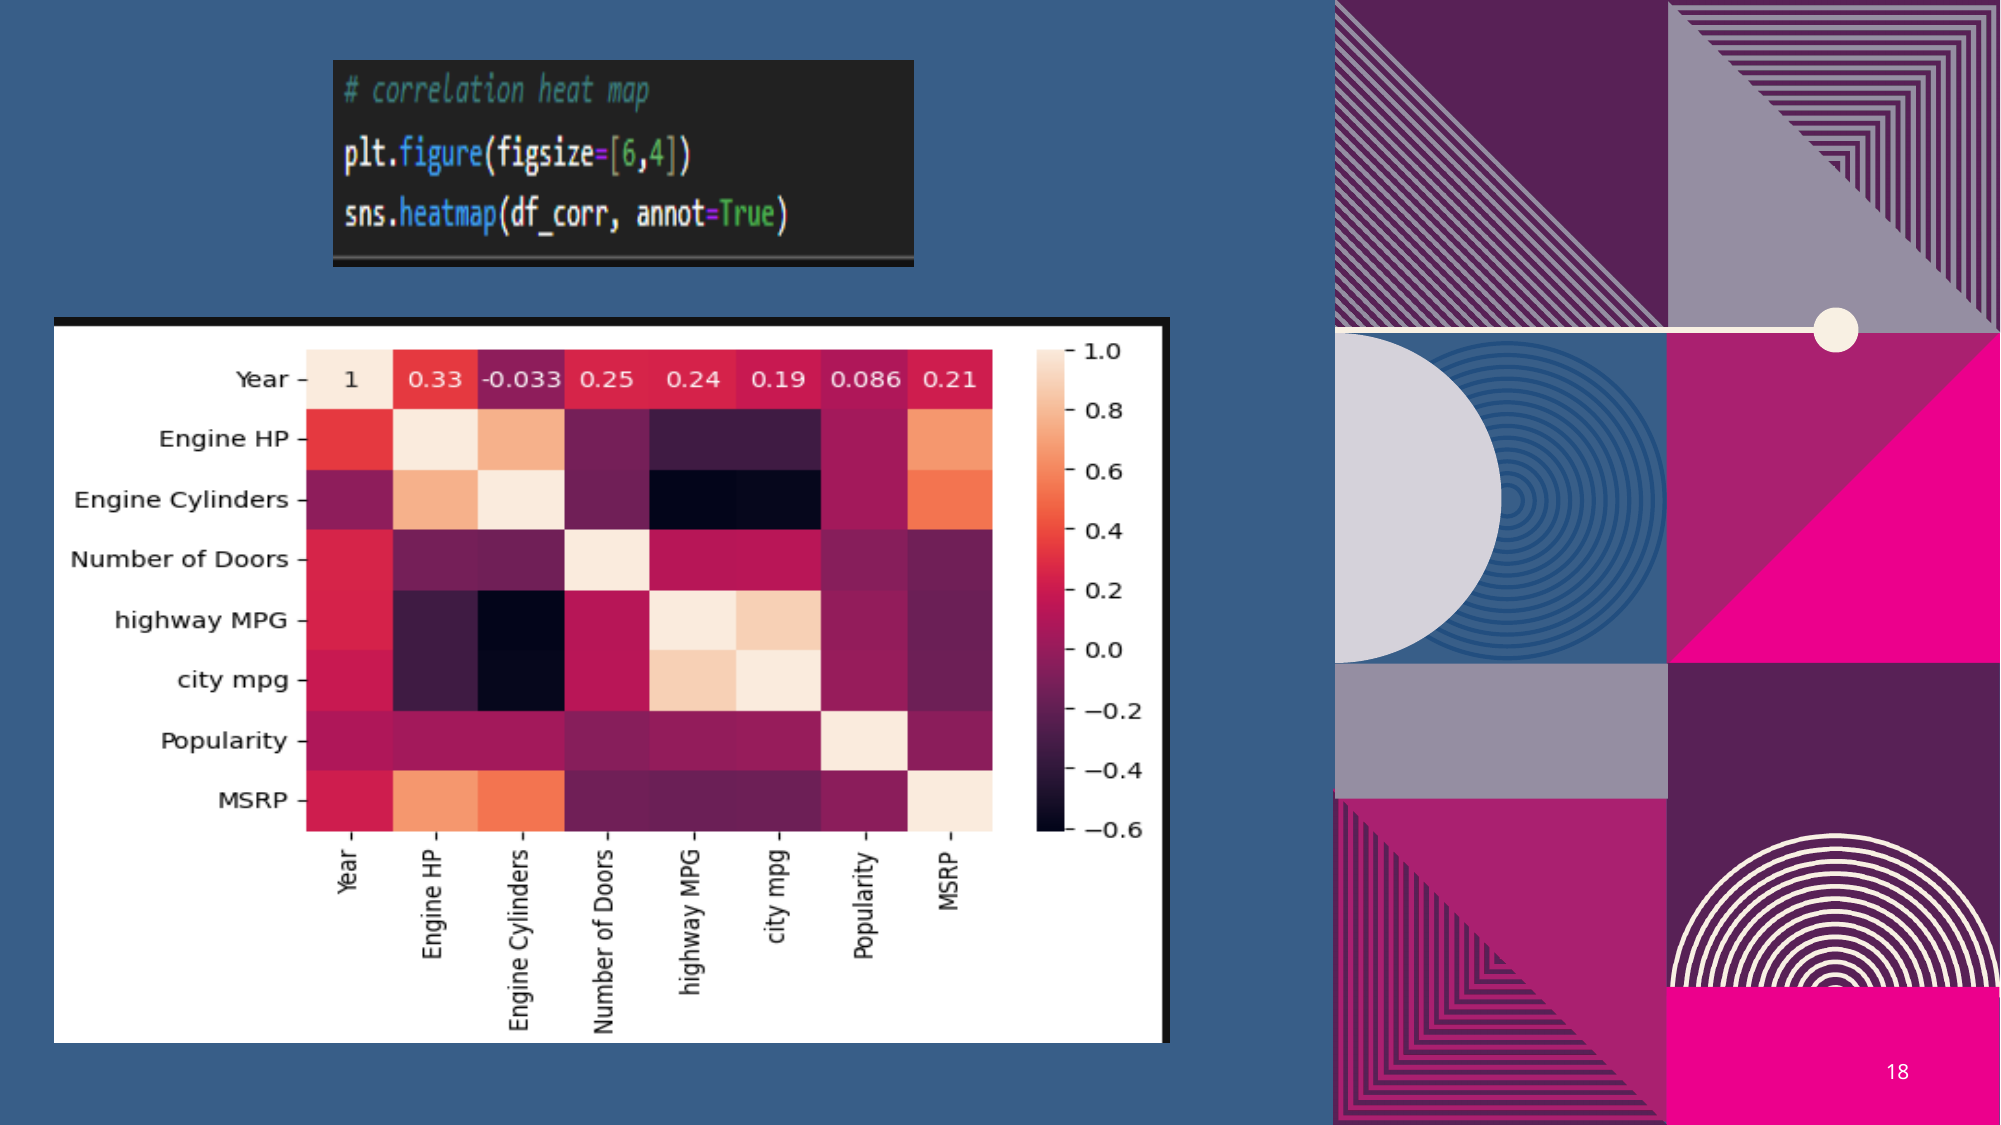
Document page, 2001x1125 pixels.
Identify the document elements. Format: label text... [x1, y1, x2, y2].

picture [1335, 0, 2001, 333]
picture [332, 60, 914, 267]
slide_number 18 [1849, 1042, 1925, 1103]
picture [1669, 833, 2001, 998]
picture [54, 317, 1170, 1043]
picture [1333, 791, 1667, 1125]
